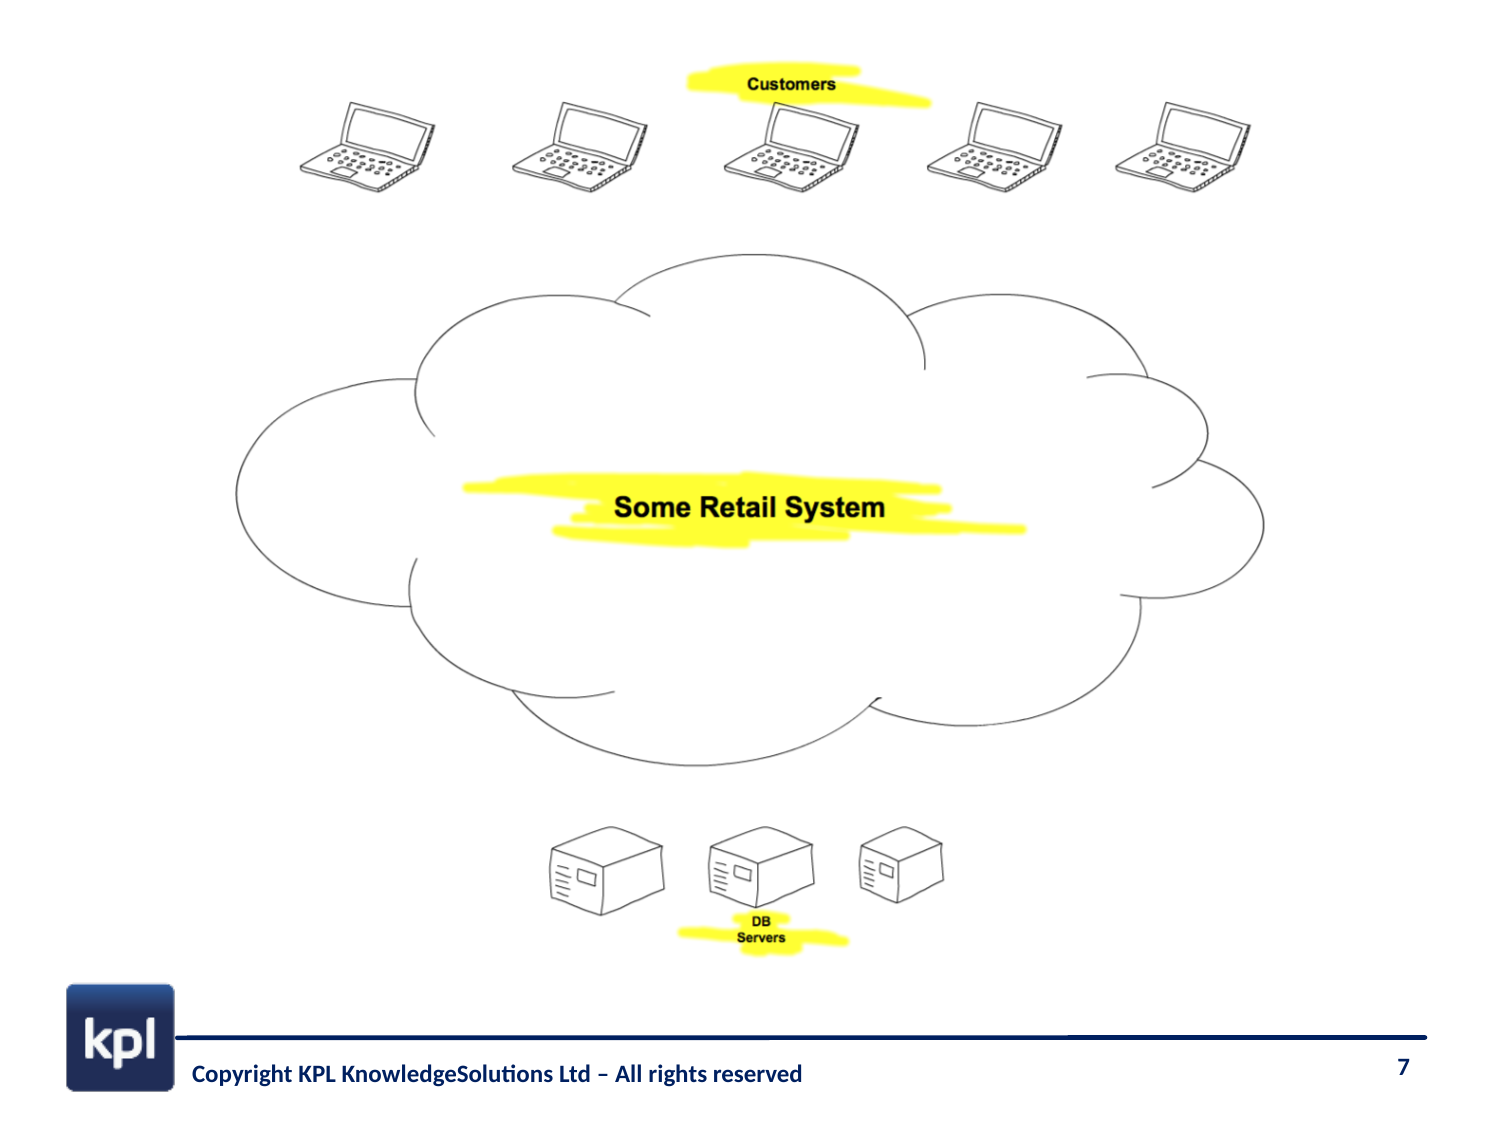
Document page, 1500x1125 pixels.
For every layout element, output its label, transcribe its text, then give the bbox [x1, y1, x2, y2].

picture [62, 15, 1327, 1095]
text_box Copyright KPL KnowledgeSolutions Ltd – All rights reserved [177, 1049, 963, 1110]
slide_number 7 [987, 1042, 1425, 1103]
